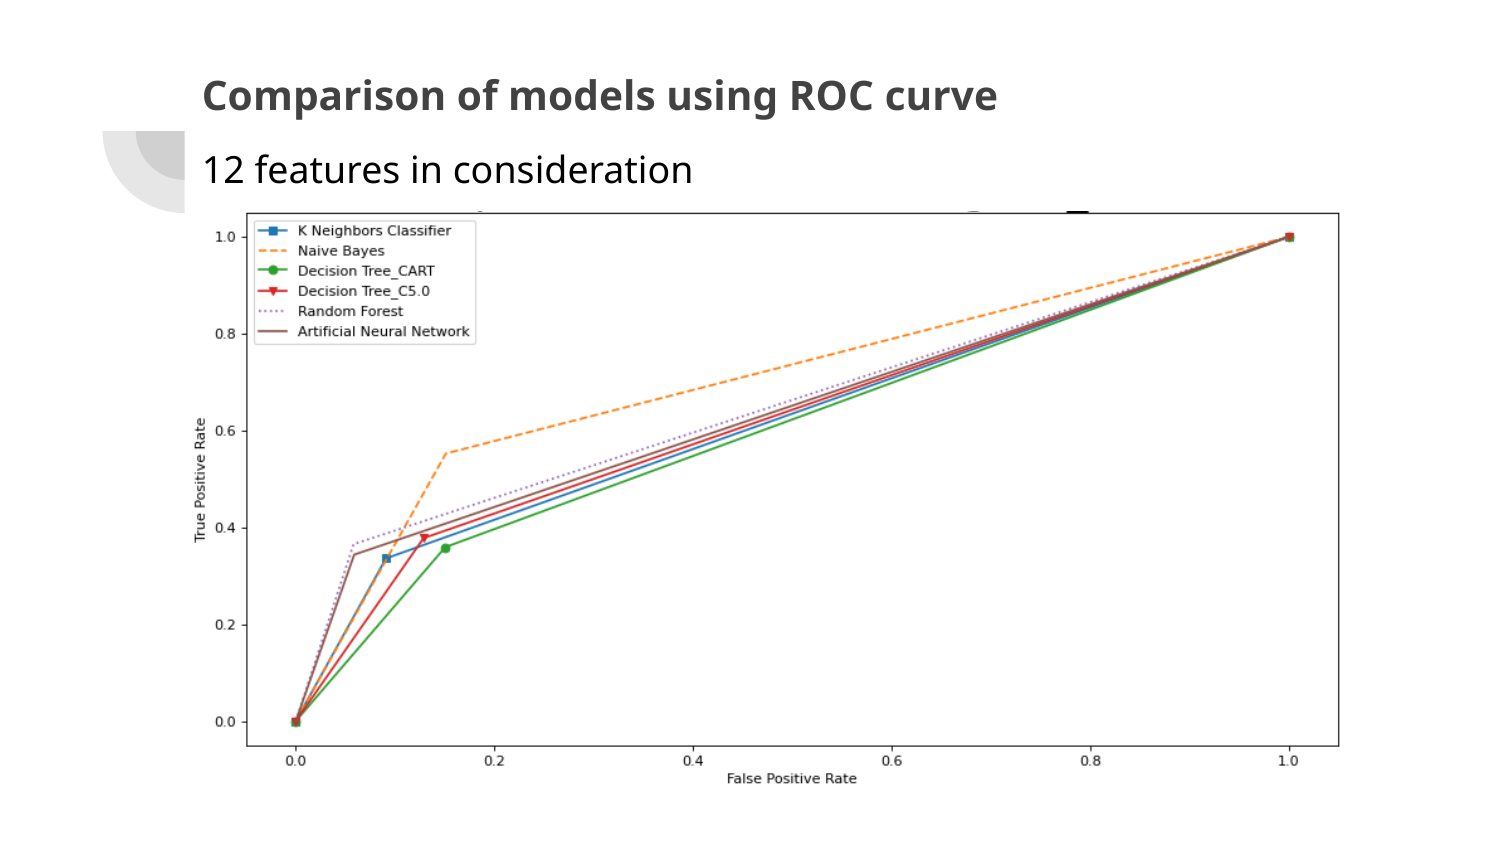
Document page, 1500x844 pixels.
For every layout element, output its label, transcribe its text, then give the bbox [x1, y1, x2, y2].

picture [186, 210, 1347, 796]
text_box 12 features in consideration [186, 131, 1003, 207]
title Comparison of models using ROC curve [186, 54, 1341, 145]
